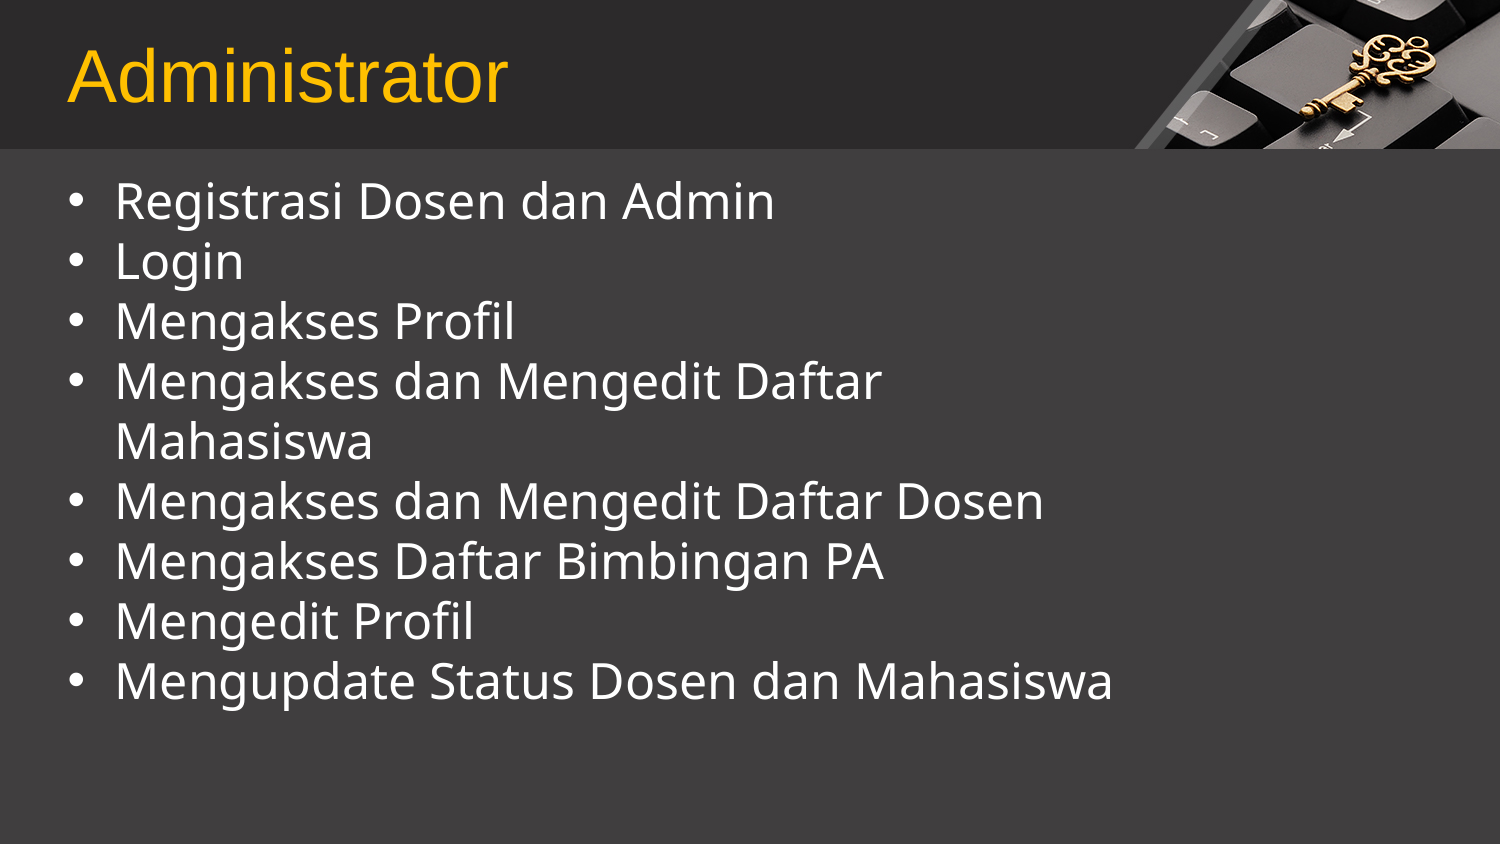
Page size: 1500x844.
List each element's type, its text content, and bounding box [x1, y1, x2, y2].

picture [0, 0, 1500, 844]
text_box Registrasi Dosen dan Admin Login Mengakses Profil Mengakses dan Mengedit Daftar Mahasiswa Mengakses dan Mengedit Daftar Dosen Mengakses Daftar Bimbingan PA Mengedit Profil Mengupdate Status Dosen dan Mahasiswa [53, 161, 1164, 717]
list Administrator [53, 25, 1105, 120]
